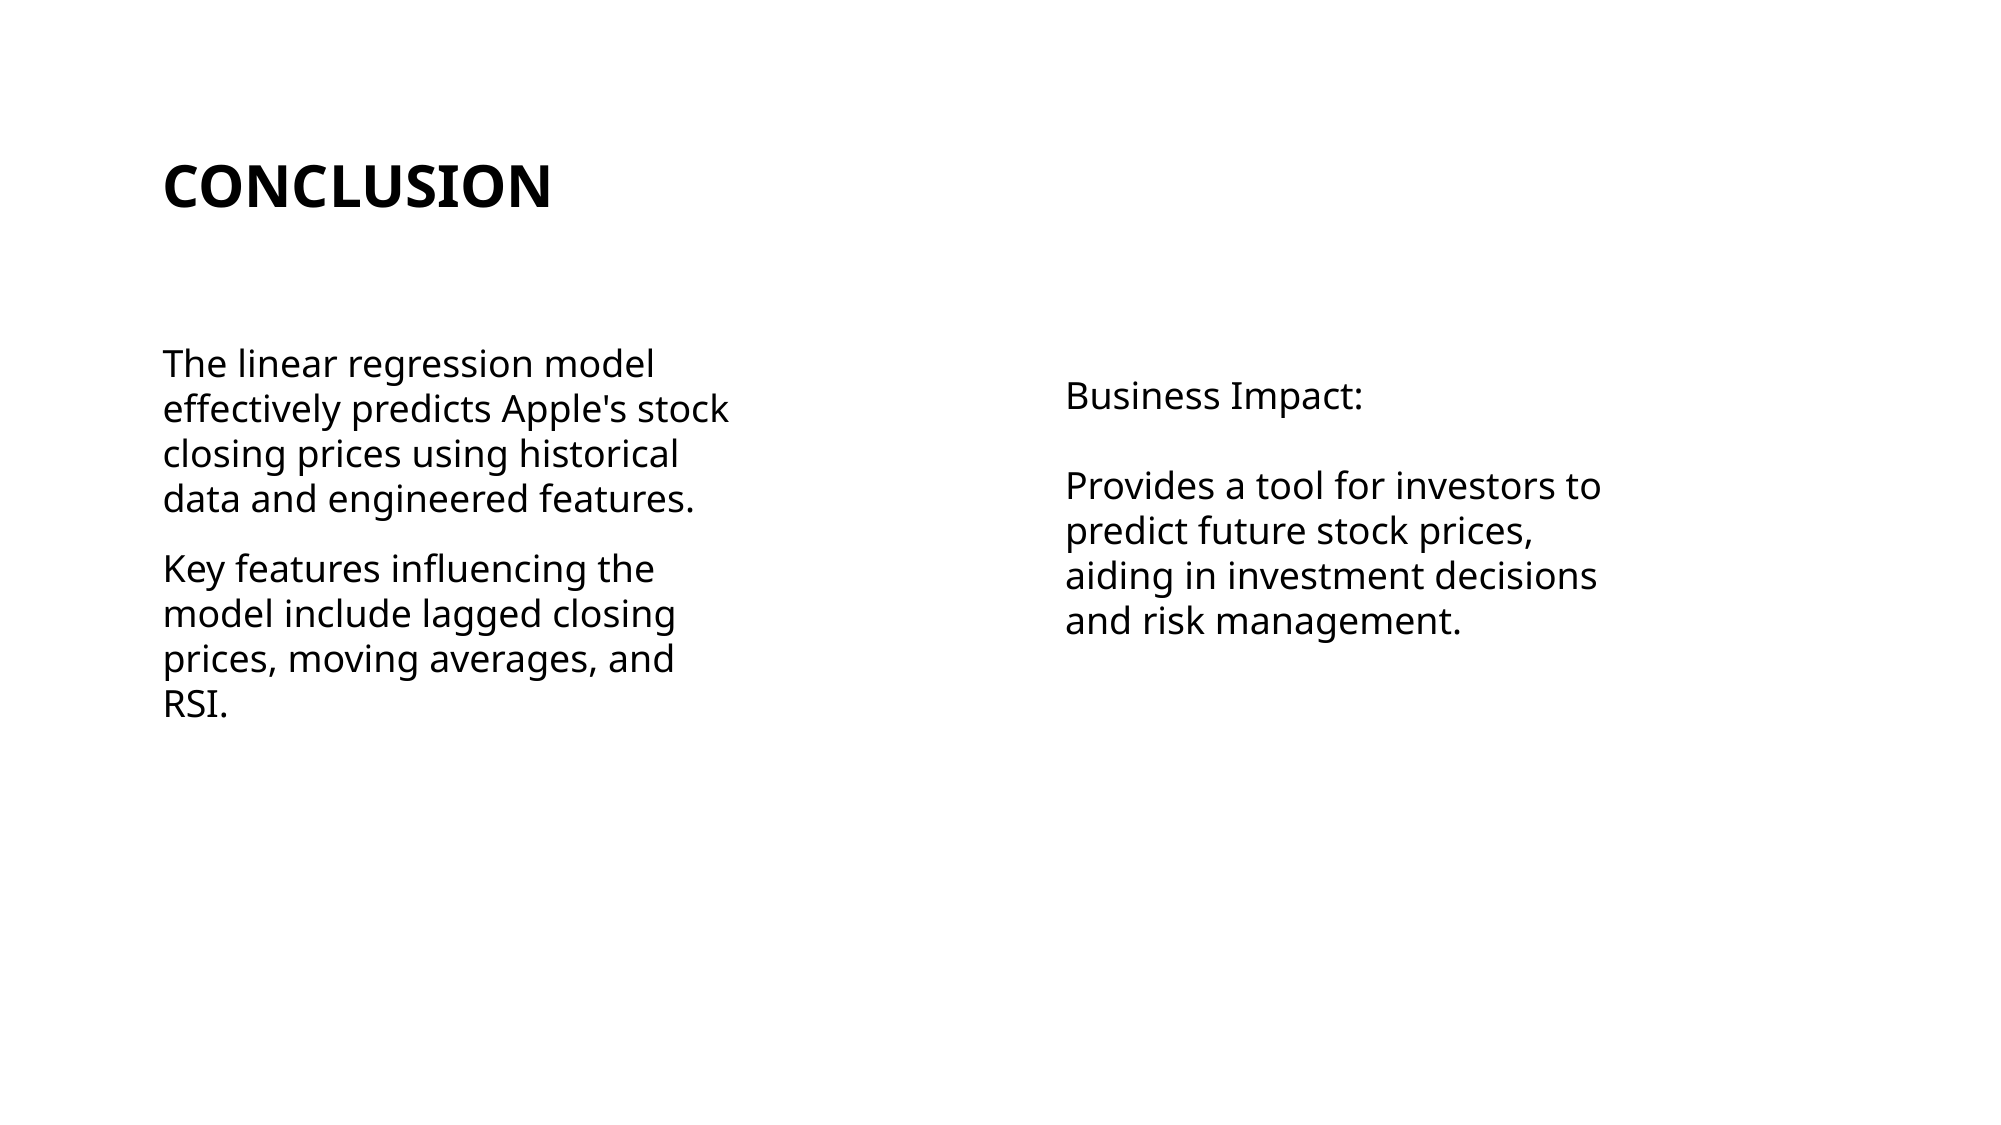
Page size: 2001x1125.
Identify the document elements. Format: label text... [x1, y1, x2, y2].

title Conclusion [147, 22, 1160, 228]
text_box Business Impact: Provides a tool for investors to predict future stock prices, aiding in investment decisions and risk management. [1050, 364, 1668, 650]
list The linear regression model effectively predicts Apple's stock closing prices using historical data and engineered features. Key features influencing the model include lagged closing prices, moving averages, and RSI. [147, 332, 764, 973]
